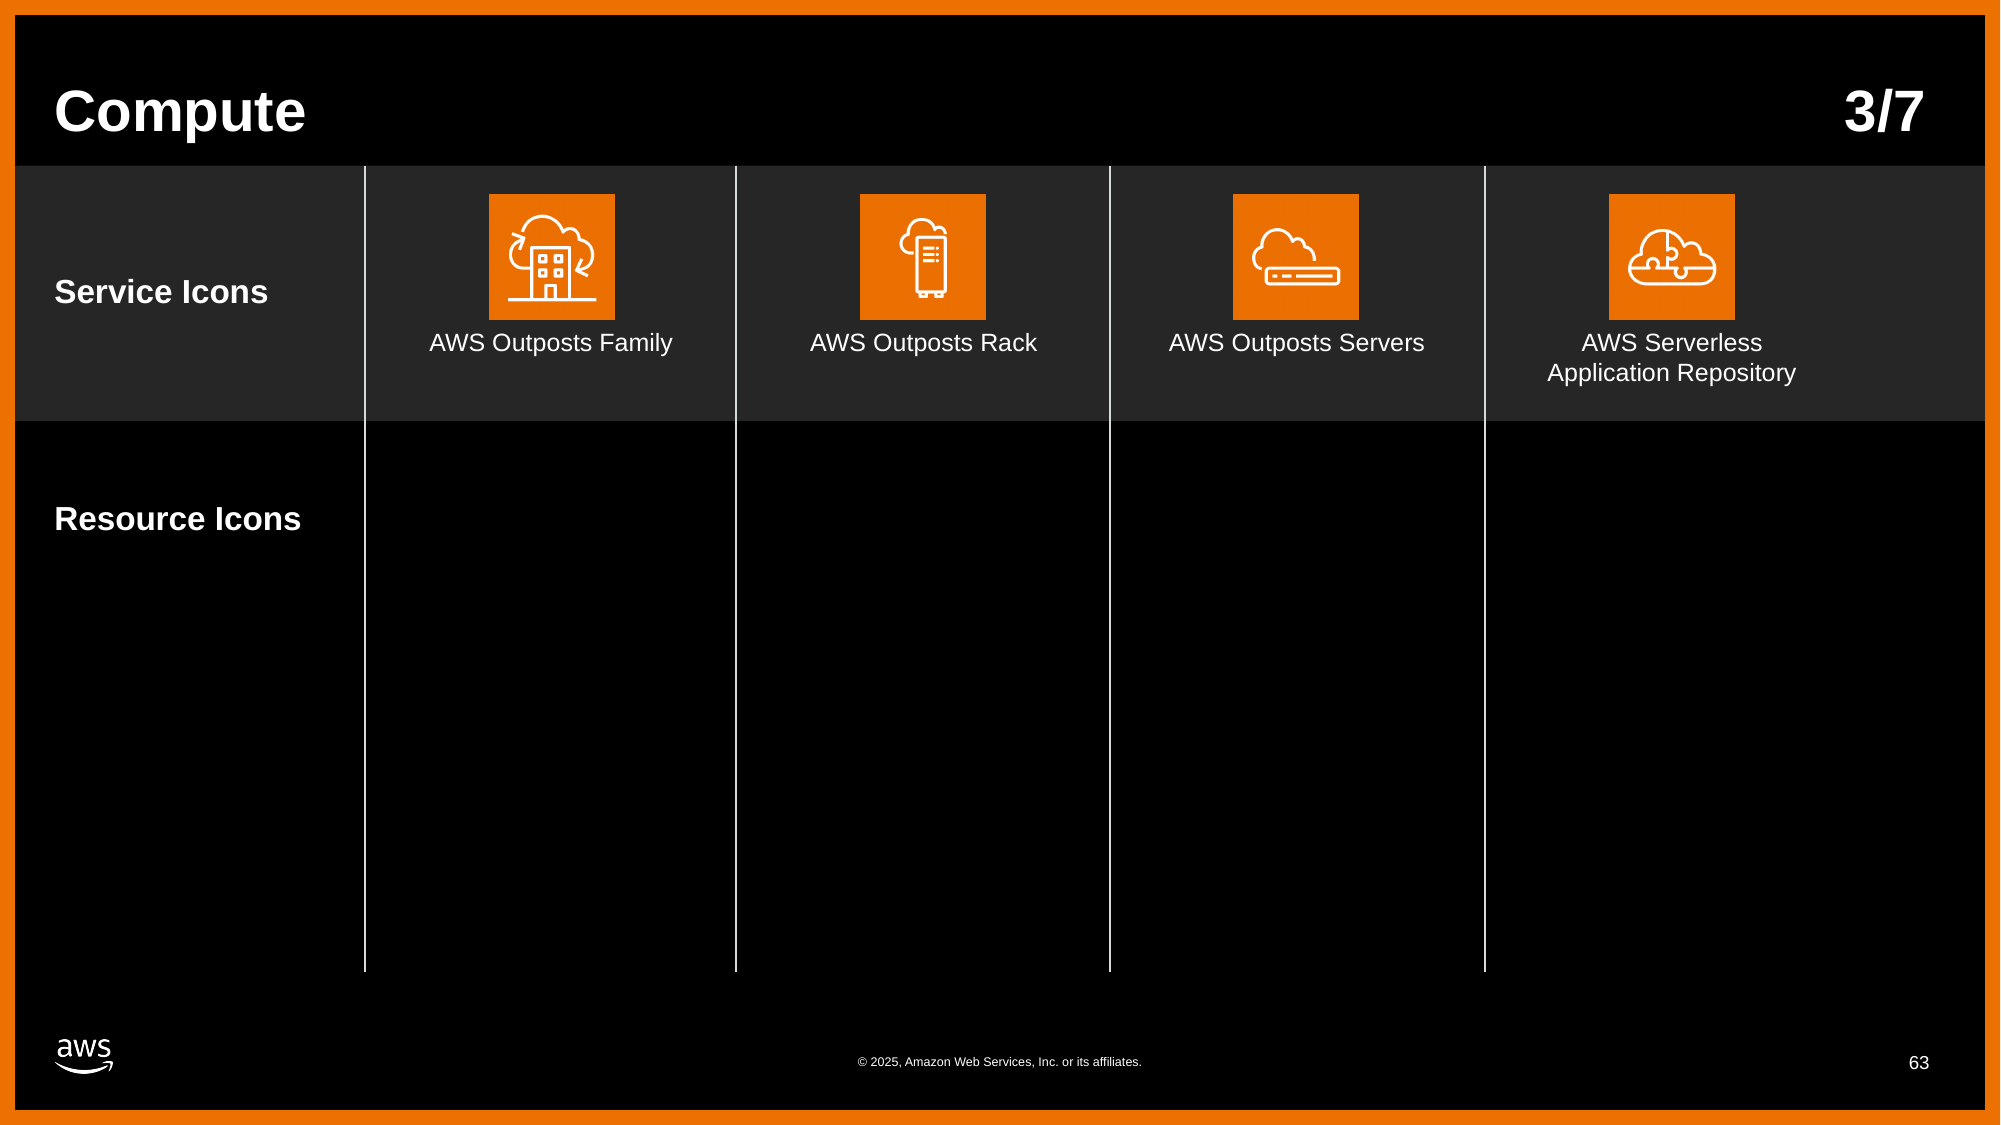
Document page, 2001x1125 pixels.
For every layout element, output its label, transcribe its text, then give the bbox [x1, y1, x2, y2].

picture [489, 194, 615, 320]
slide_number 63 [1494, 1031, 1945, 1092]
footer © 2025, Amazon Web Services, Inc. or its affiliates. [662, 1031, 1338, 1092]
text_box AWS Outposts Family [367, 319, 735, 364]
text_box AWS Outposts Servers [1111, 319, 1484, 364]
picture [860, 194, 986, 320]
picture [1233, 194, 1359, 320]
picture [55, 1039, 113, 1074]
text_box AWS Serverless Application Repository [1491, 319, 1853, 394]
picture [1609, 194, 1735, 320]
text_box AWS Outposts Rack [736, 319, 1109, 364]
title Compute 3/7 [39, 59, 1945, 166]
